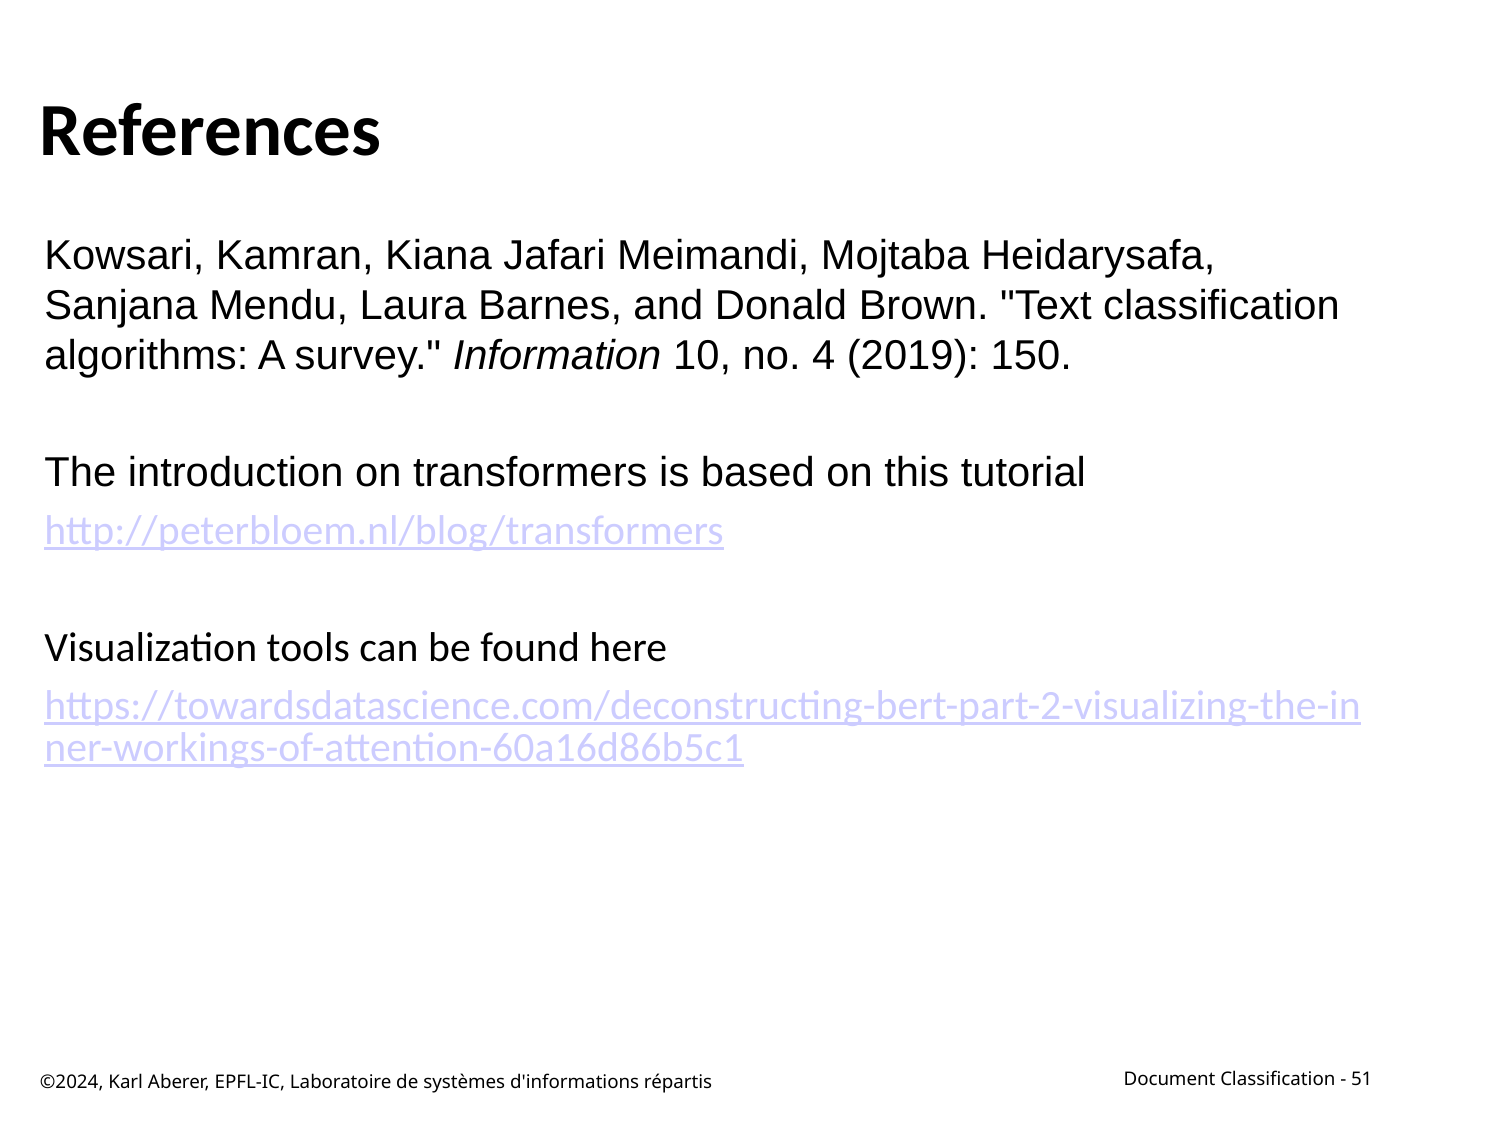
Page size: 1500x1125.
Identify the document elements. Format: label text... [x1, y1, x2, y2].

list Kowsari, Kamran, Kiana Jafari Meimandi, Mojtaba Heidarysafa, Sanjana Mendu, Laura Barnes, and Donald Brown. "Text classification algorithms: A survey." Information 10, no. 4 (2019): 150. The introduction on transformers is based on this tutorial http://peterbloem.nl/blog/transformers Visualization tools can be found here https://towardsdatascience.com/deconstructing-bert-part-2-visualizing-the-inner-workings-of-attention-60a16d86b5c1 [29, 219, 1393, 1046]
title References [24, 49, 1388, 201]
footer ©2024, Karl Aberer, EPFL-IC, Laboratoire de systèmes d'informations répartis [24, 1062, 988, 1101]
